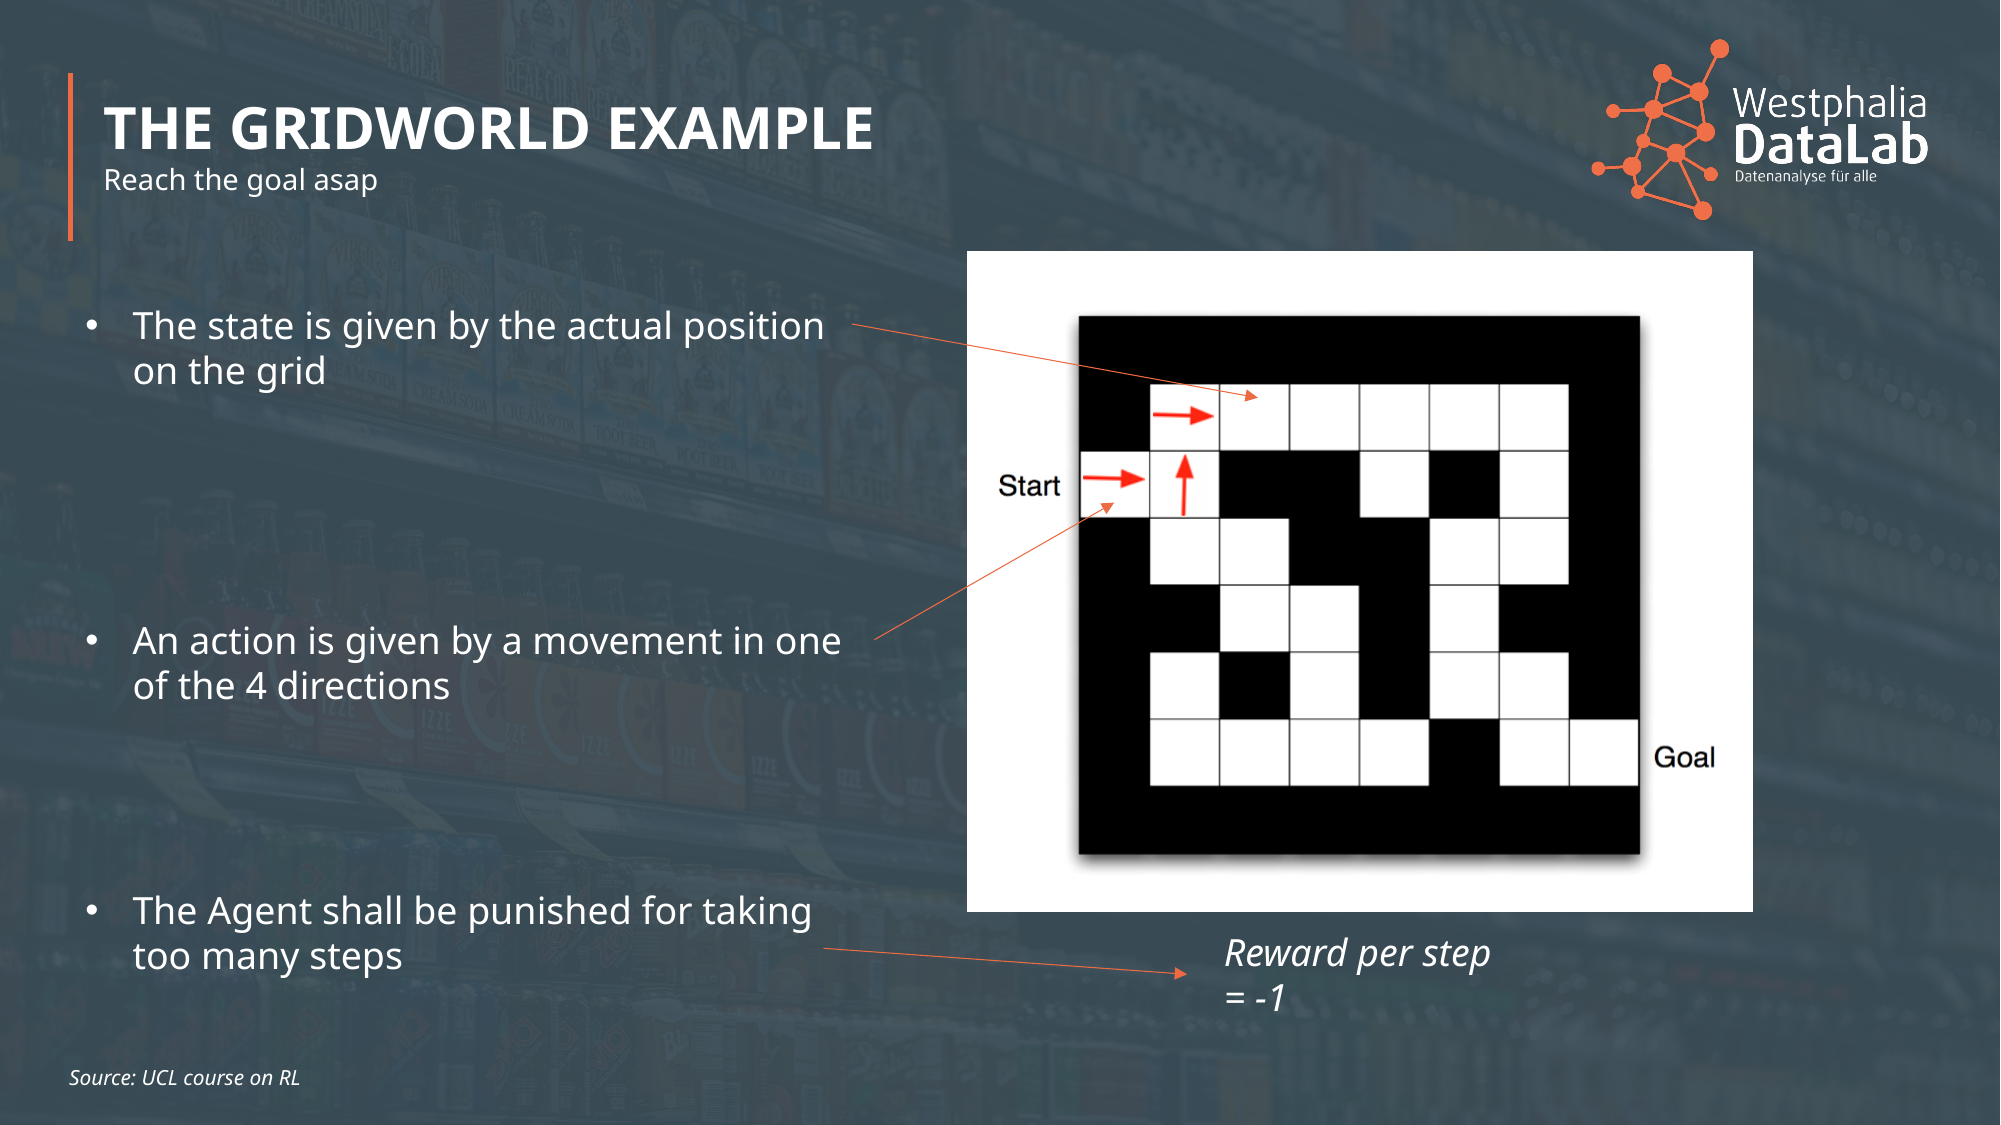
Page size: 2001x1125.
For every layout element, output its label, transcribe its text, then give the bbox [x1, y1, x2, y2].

picture [967, 251, 1753, 912]
text_box The state is given by the actual position on the grid An action is given by a movement in one of the 4 directions The Agent shall be punished for taking too many steps [70, 295, 896, 1030]
text_box Reward per step = -1 [1209, 921, 1511, 1026]
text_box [851, 323, 1258, 398]
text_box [823, 948, 1188, 975]
text_box THE GRIDWORLD EXAMPLE Reach the goal asap [88, 84, 1585, 204]
text_box Source: UCL course on RL [54, 1057, 758, 1098]
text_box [874, 502, 1115, 640]
